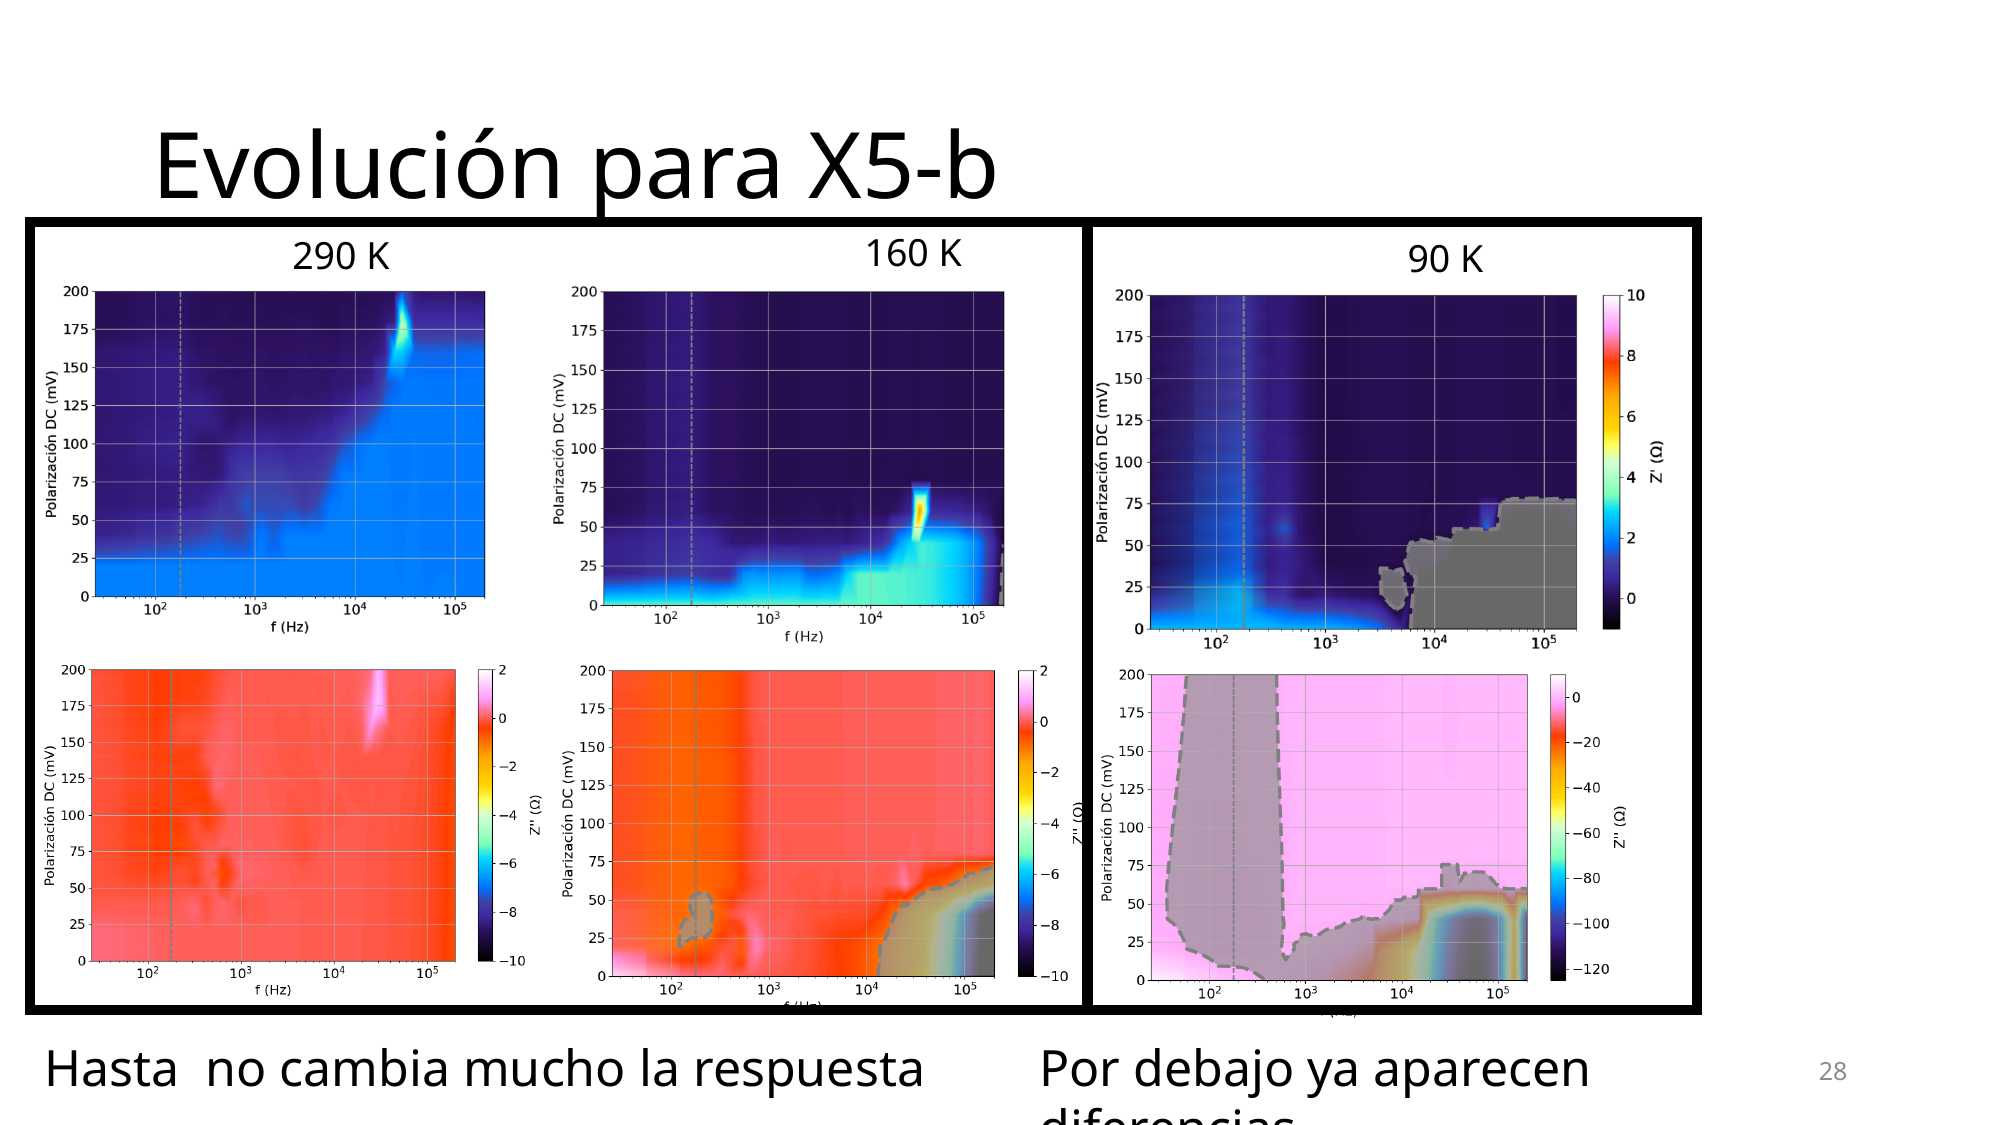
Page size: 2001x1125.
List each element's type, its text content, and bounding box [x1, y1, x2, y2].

text_box [1088, 221, 1698, 1011]
title Evolución para X5-b [137, 59, 1863, 278]
picture [547, 282, 1011, 643]
picture [39, 282, 499, 643]
text_box Por debajo ya aparecen diferencias [1024, 1028, 1863, 1125]
text_box [29, 221, 1088, 1011]
picture [30, 282, 1681, 1034]
